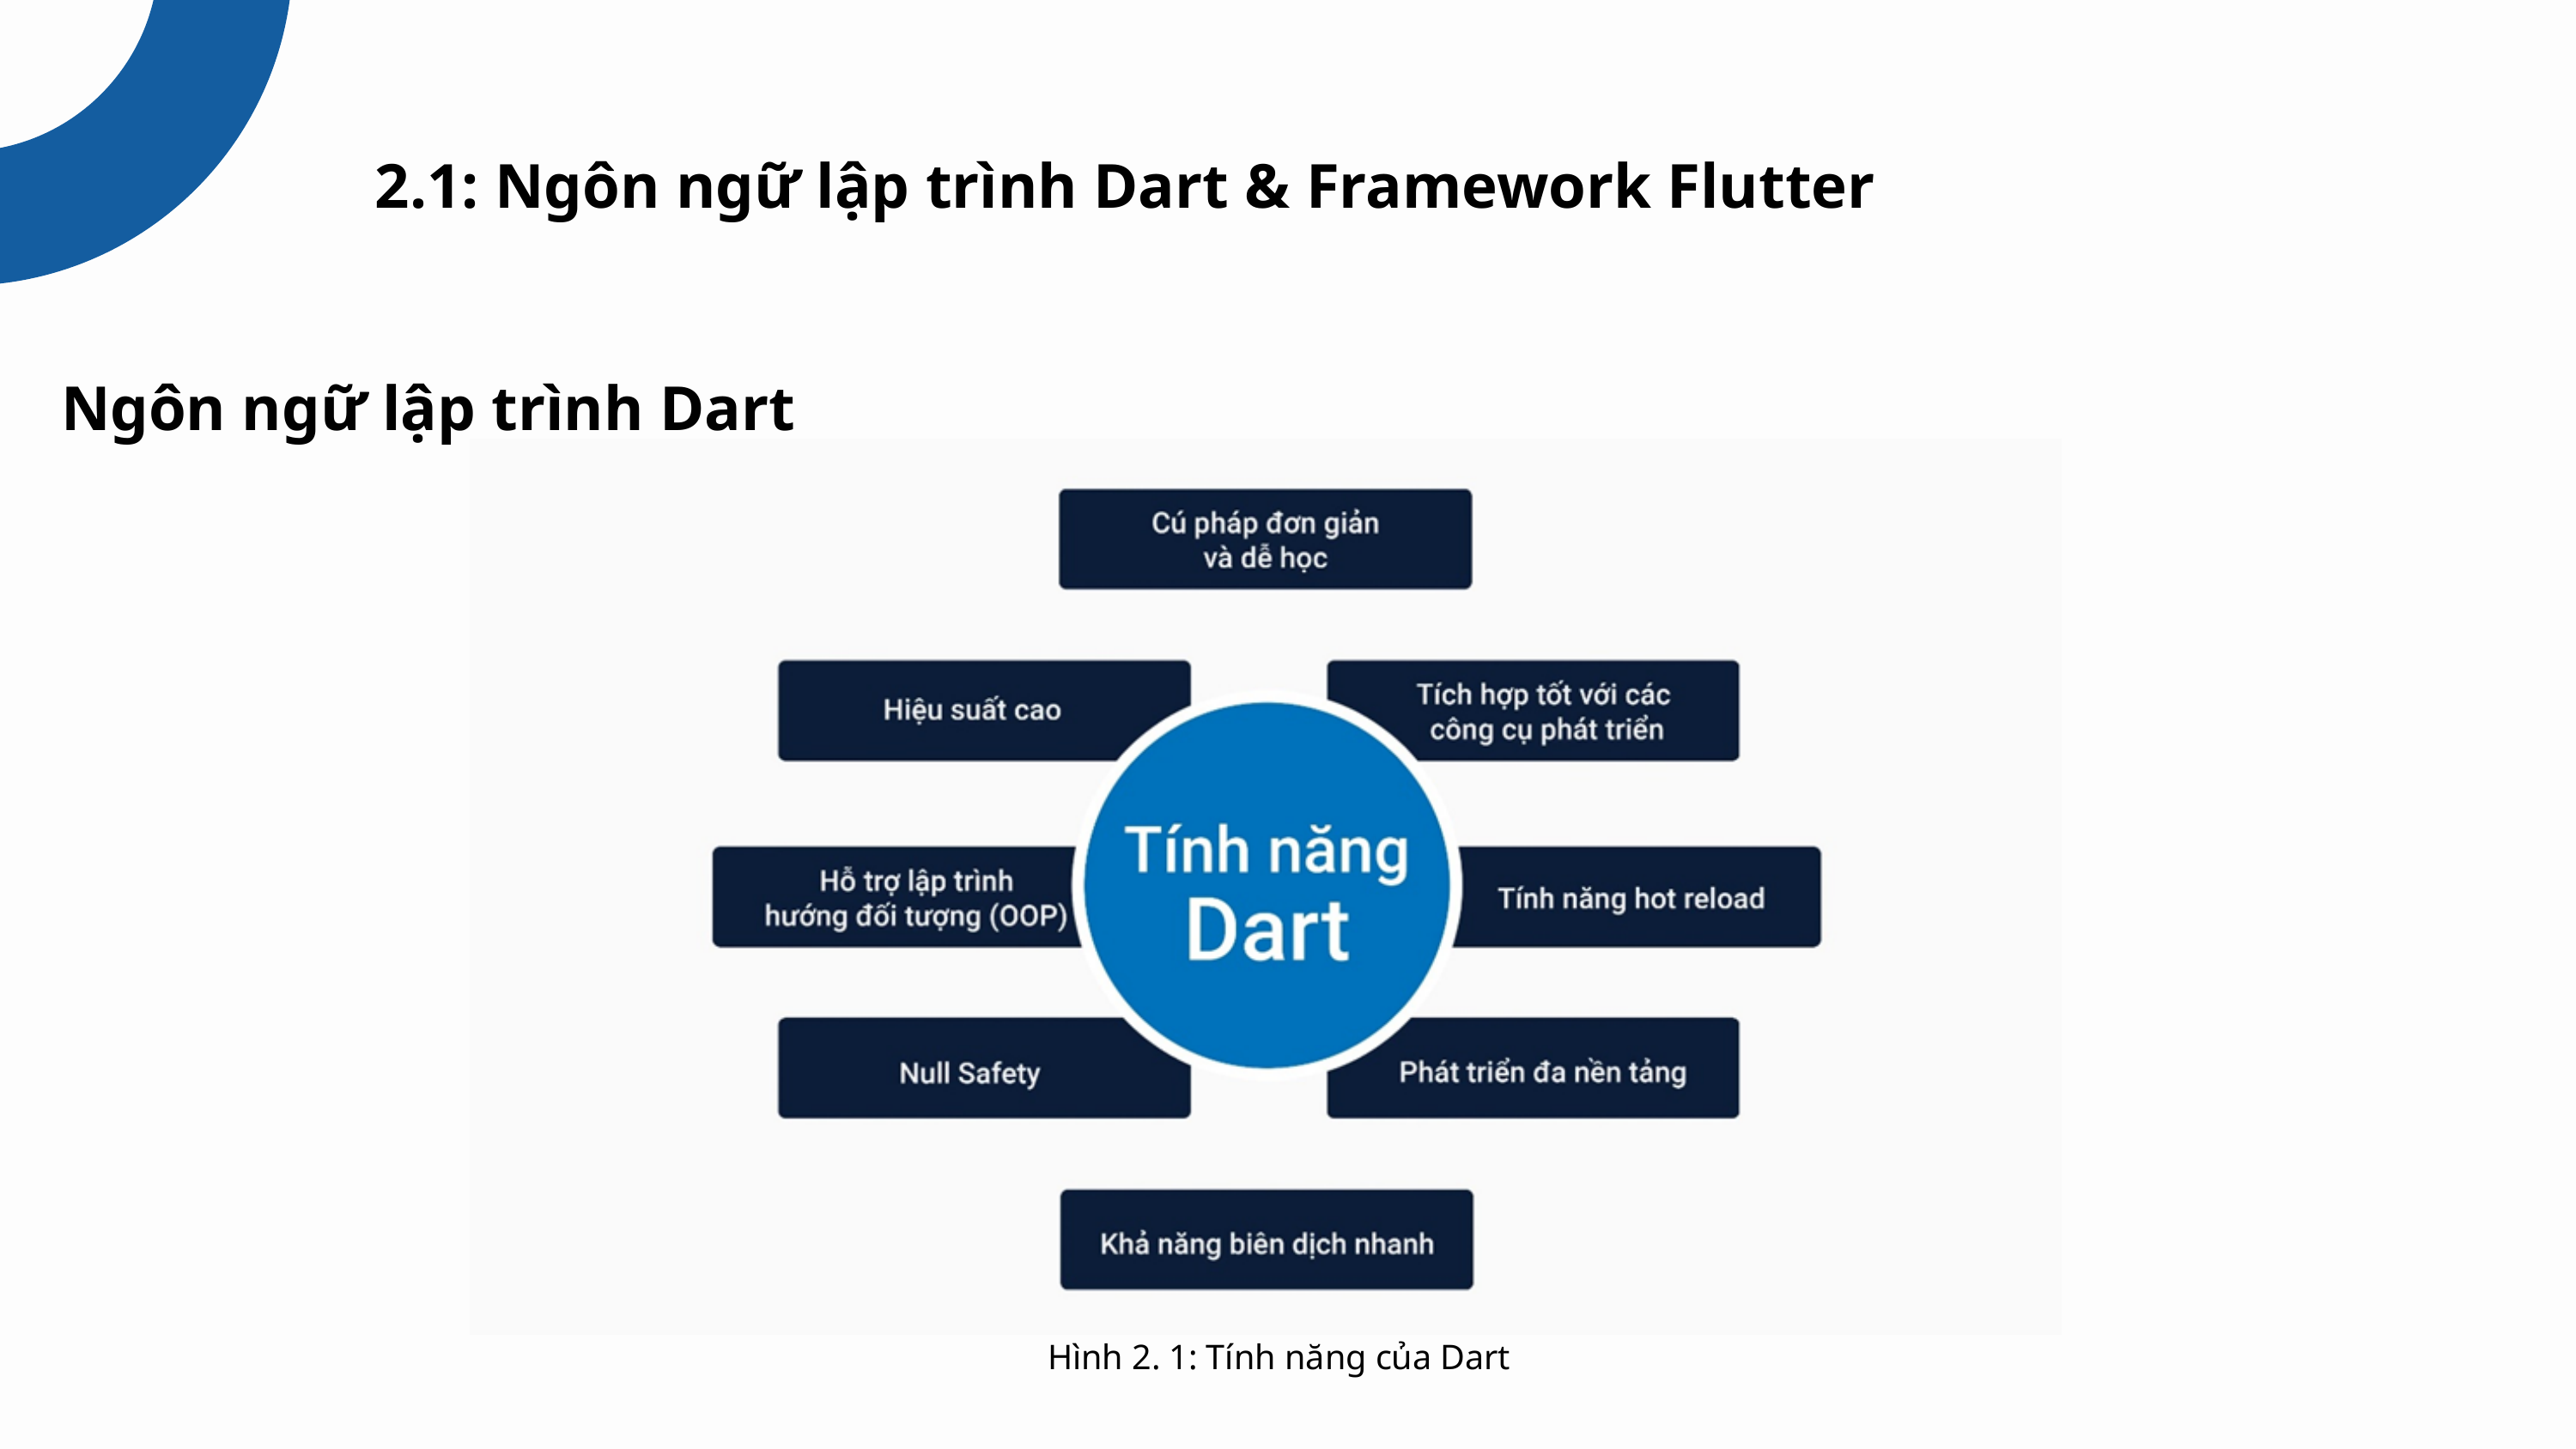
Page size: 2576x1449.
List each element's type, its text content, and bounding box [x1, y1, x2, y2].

text_box 2.1: Ngôn ngữ lập trình Dart & Framework Flutter [374, 135, 1927, 221]
text_box [0, 0, 222, 216]
text_box Hình 2. 1: Tính năng của Dart [1024, 1329, 1535, 1377]
text_box [470, 439, 2063, 1335]
text_box Ngôn ngữ lập trình Dart [61, 357, 1024, 443]
